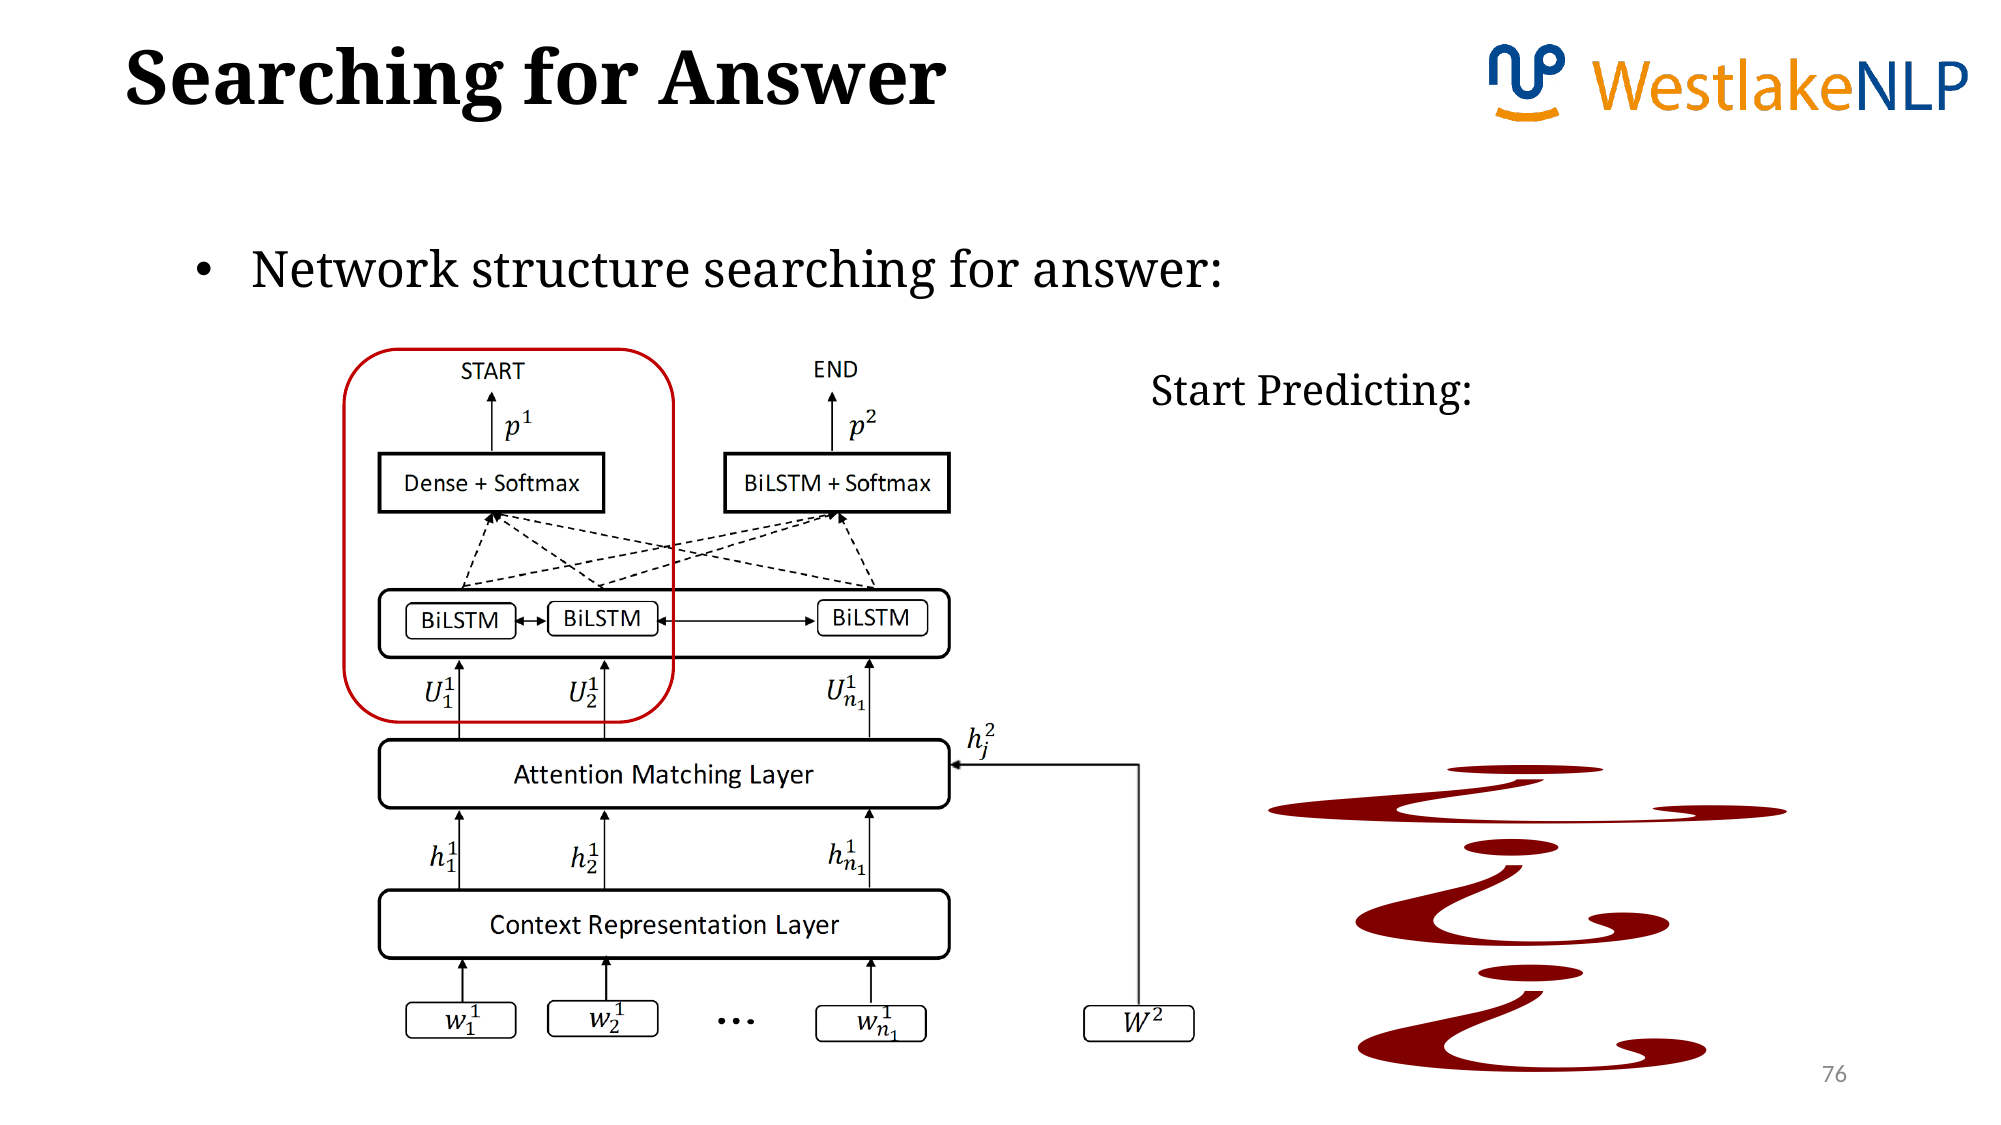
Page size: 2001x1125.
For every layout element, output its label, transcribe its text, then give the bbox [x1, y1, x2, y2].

text_box [370, 348, 647, 356]
picture [1459, 0, 2000, 170]
text_box Searching for Answer [110, 22, 1354, 128]
text_box Network structure searching for answer: [180, 230, 1698, 306]
picture [359, 356, 1202, 1053]
text_box Start Predicting: [1202, 356, 1763, 422]
slide_number 76 [1412, 1042, 1863, 1103]
text_box [342, 364, 359, 707]
